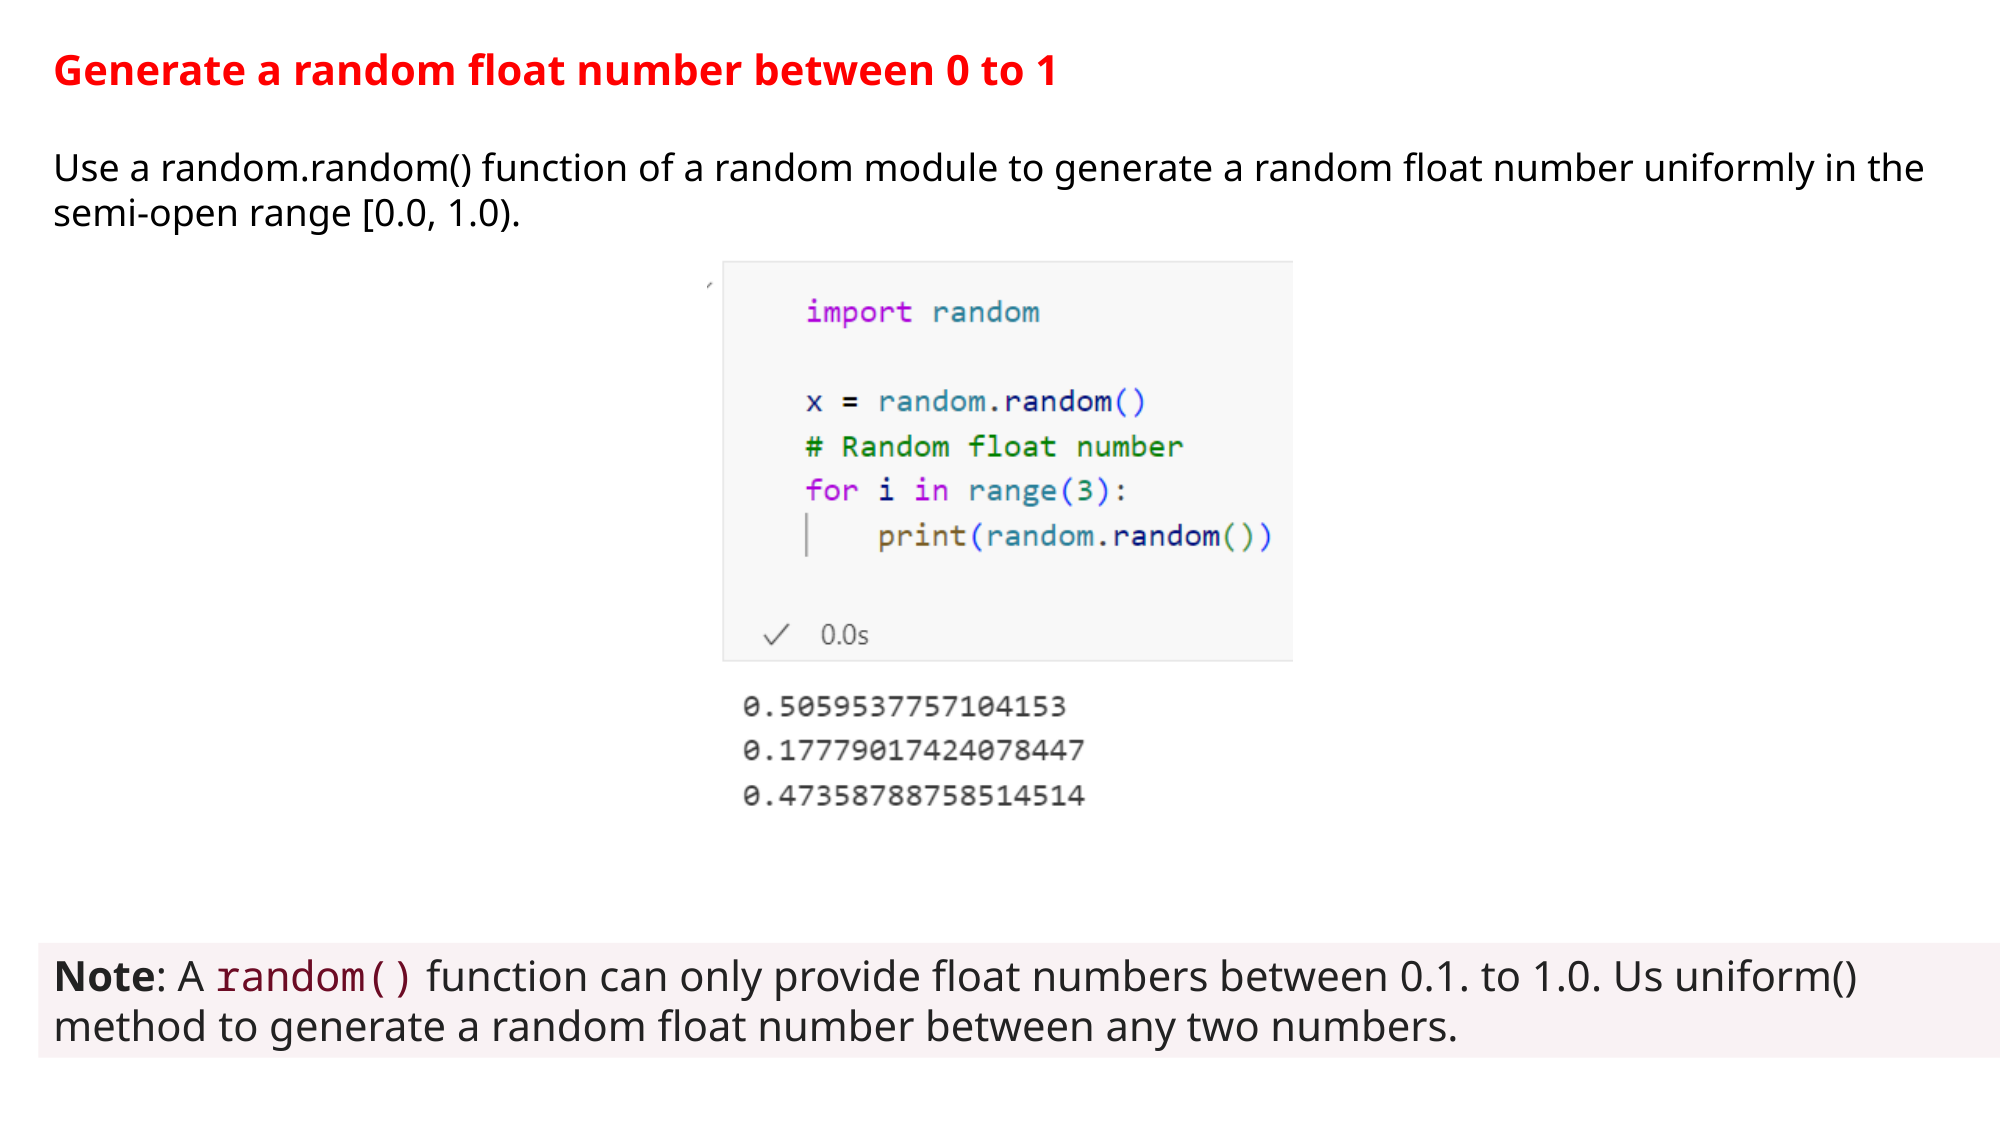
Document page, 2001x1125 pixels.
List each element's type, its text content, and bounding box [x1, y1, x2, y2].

text_box Generate a random float number between 0 to 1 Use a random.random() function of a random module to generate a random float number uniformly in the semi-open range [0.0, 1.0). [38, 36, 1964, 287]
text_box Note: A random() function can only provide float numbers between 0.1. to 1.0. Us uniform() method to generate a random float number between any two numbers. [38, 942, 2000, 1058]
picture [706, 244, 1294, 881]
